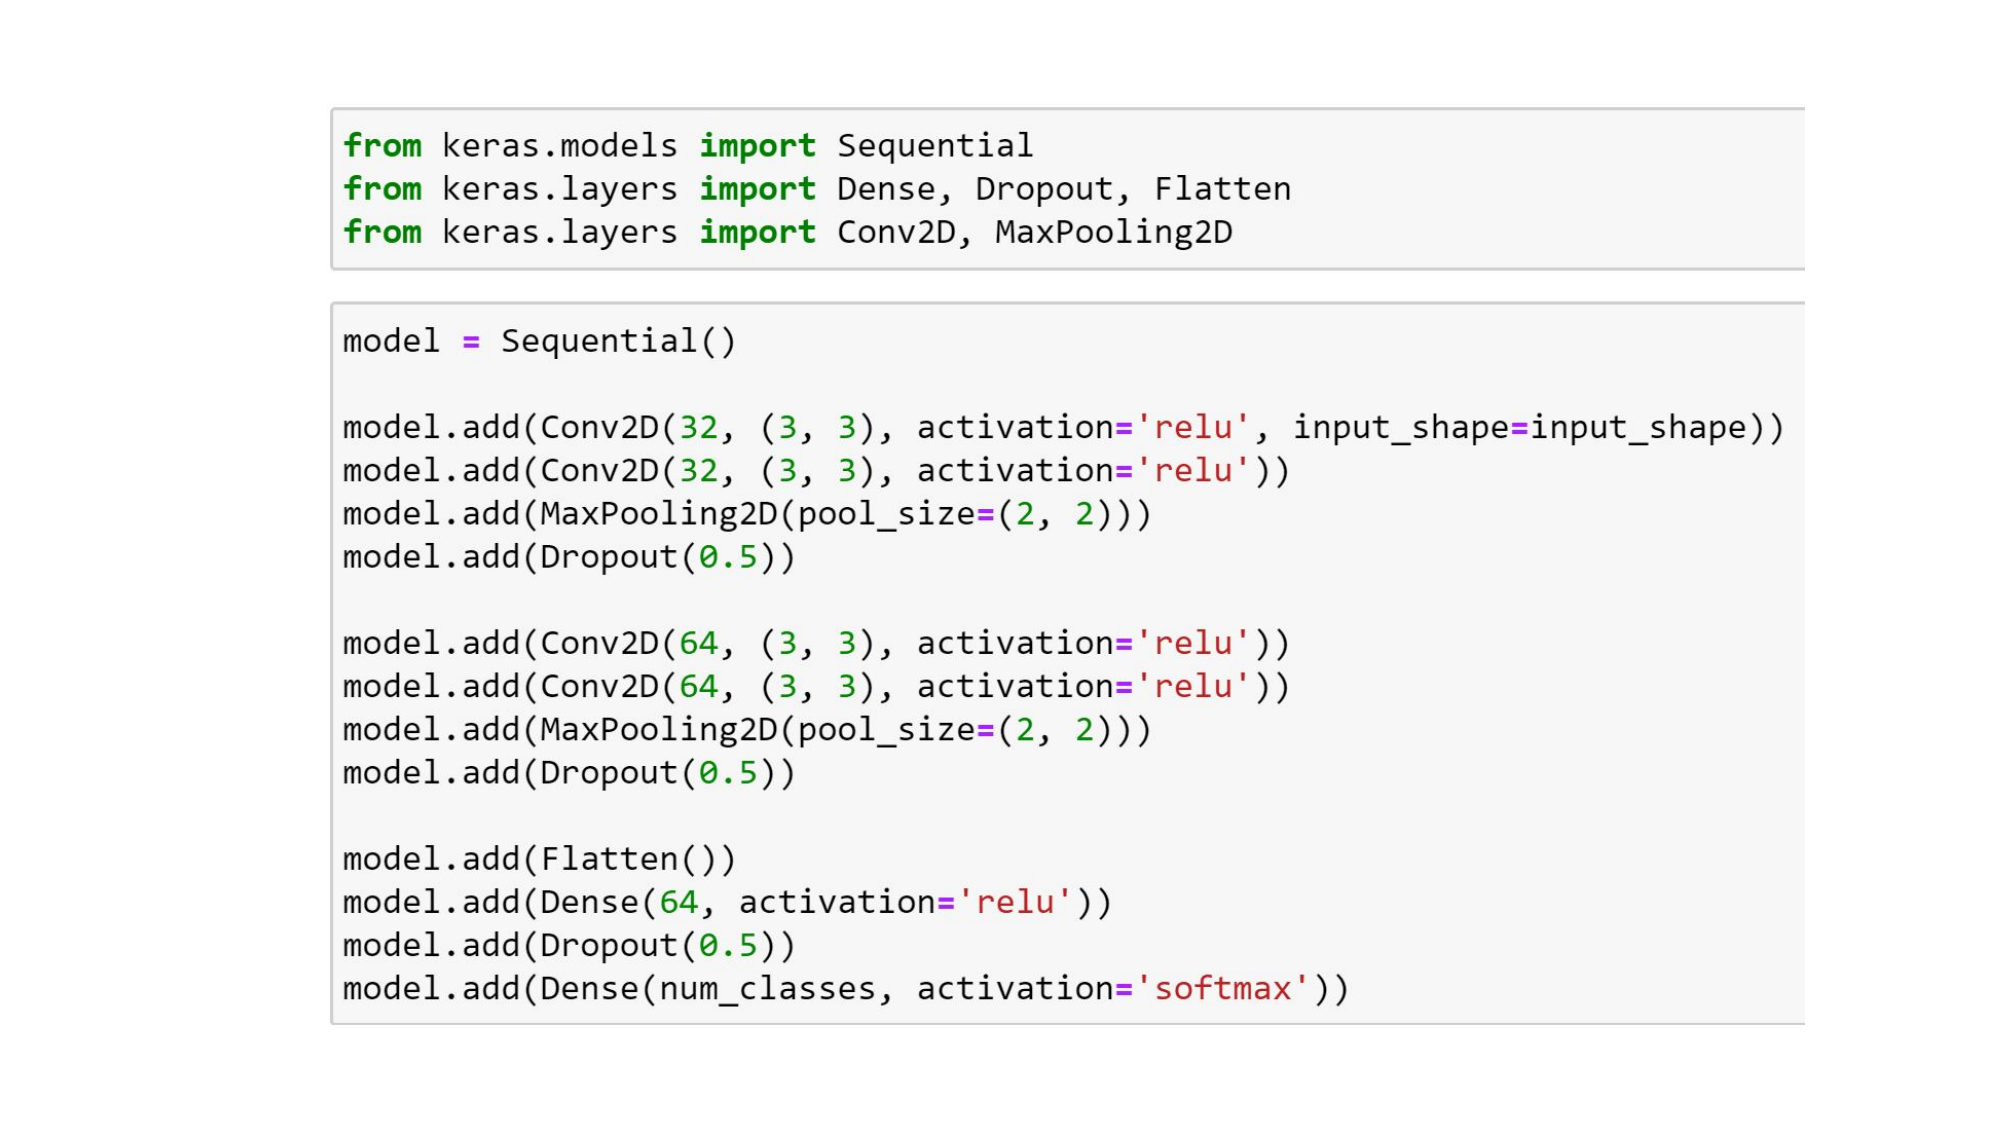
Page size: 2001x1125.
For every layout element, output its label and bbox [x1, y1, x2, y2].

picture [326, 100, 1805, 1025]
